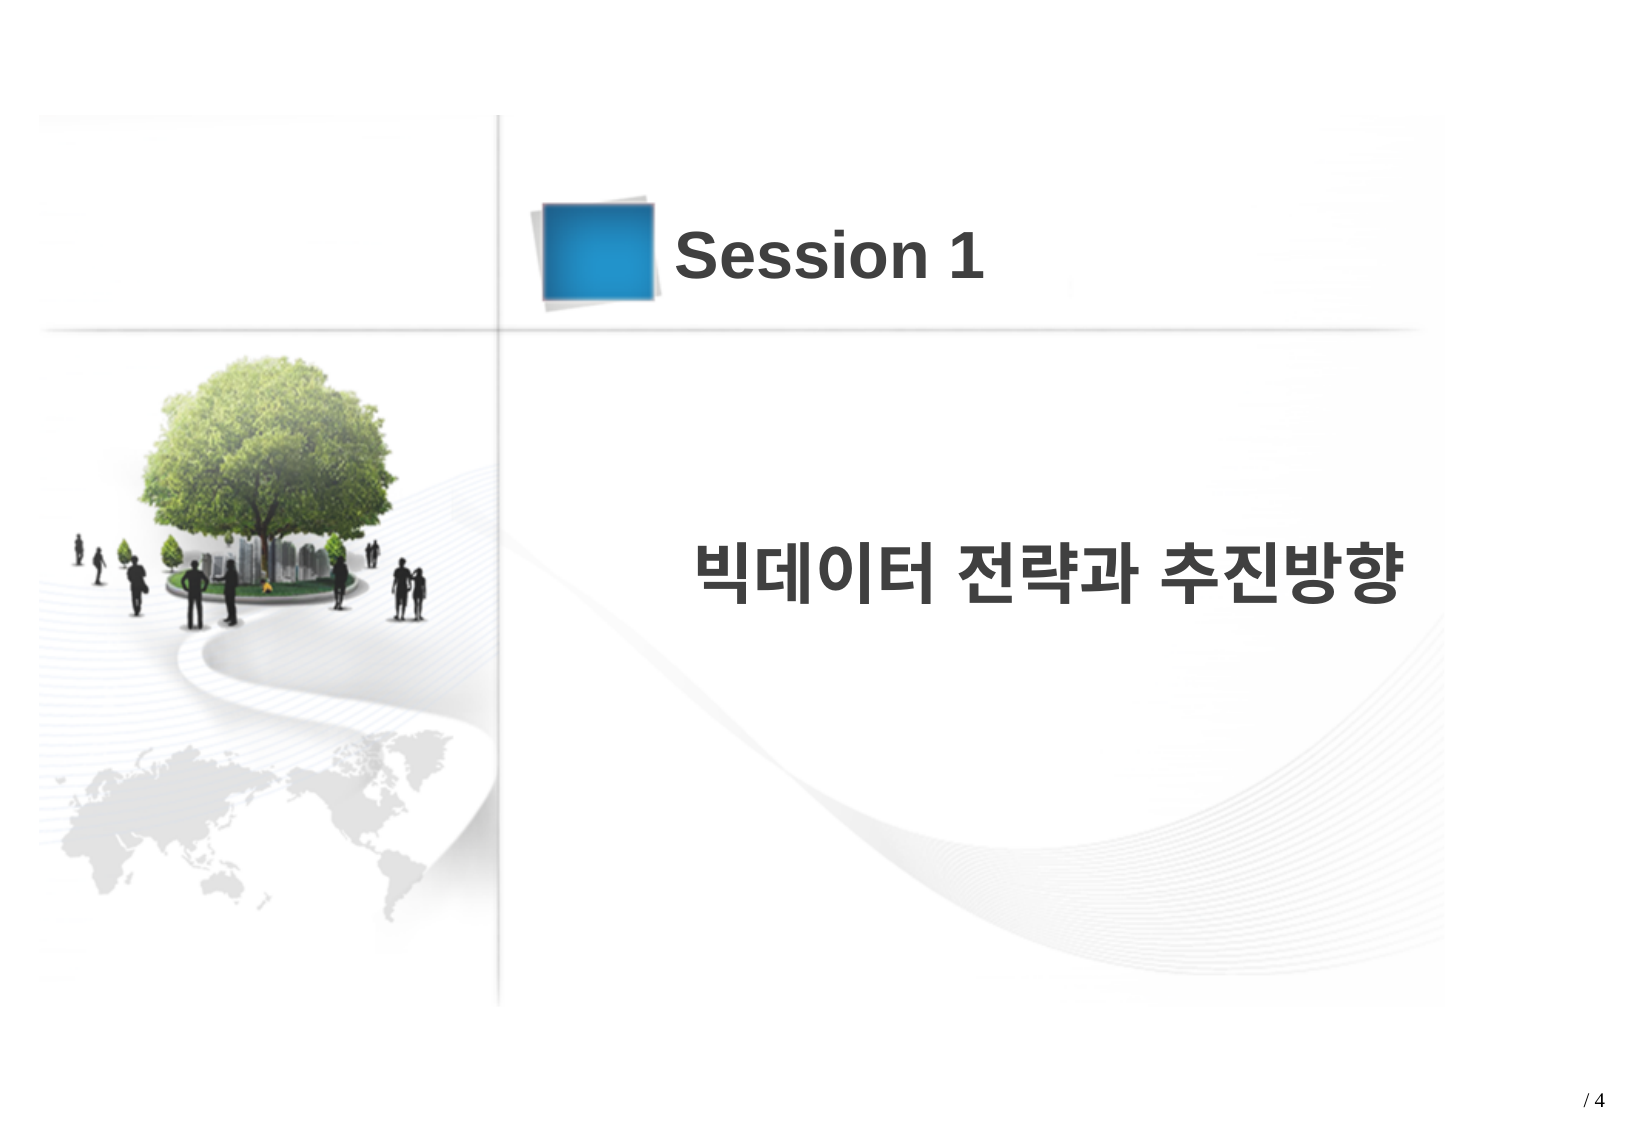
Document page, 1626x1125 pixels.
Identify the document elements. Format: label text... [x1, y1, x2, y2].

text_box Session 1 빅데이터 전략과 추진방향 [604, 204, 1541, 750]
picture [39, 115, 1446, 1010]
slide_number / 4 [1245, 1078, 1625, 1114]
